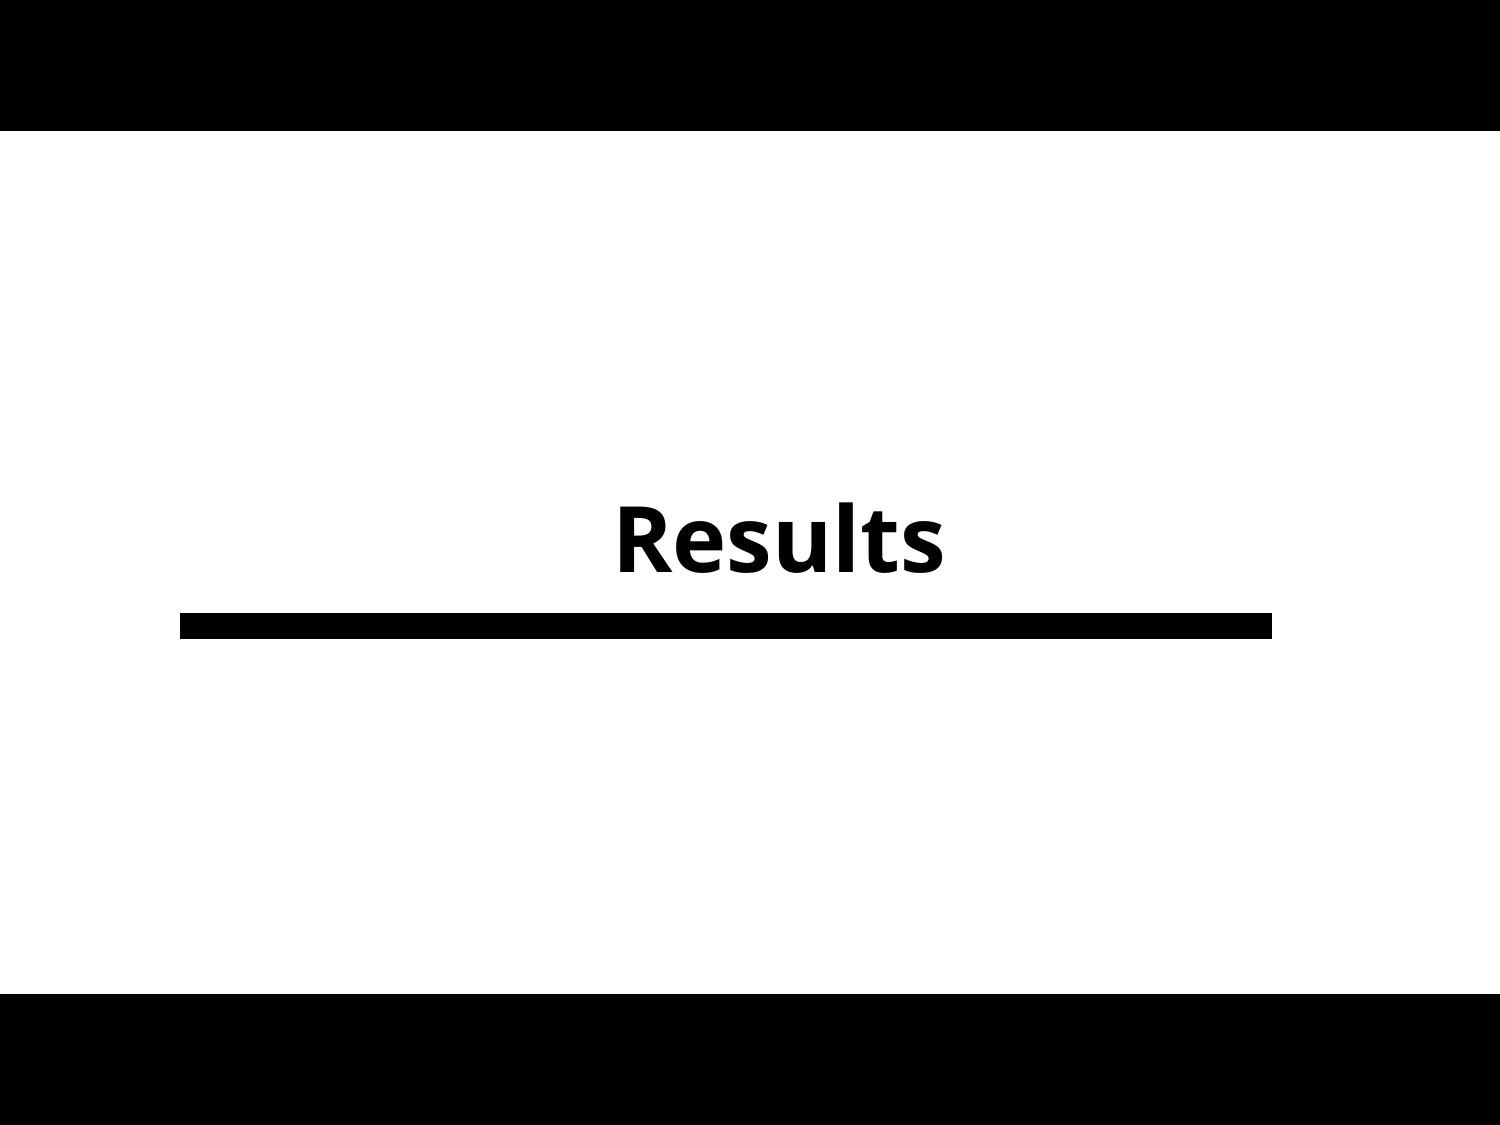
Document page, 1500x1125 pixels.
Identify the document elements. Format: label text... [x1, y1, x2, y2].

text_box [0, 0, 1500, 131]
title Results [132, 434, 1426, 652]
text_box [180, 613, 1272, 639]
text_box [0, 994, 1500, 1125]
